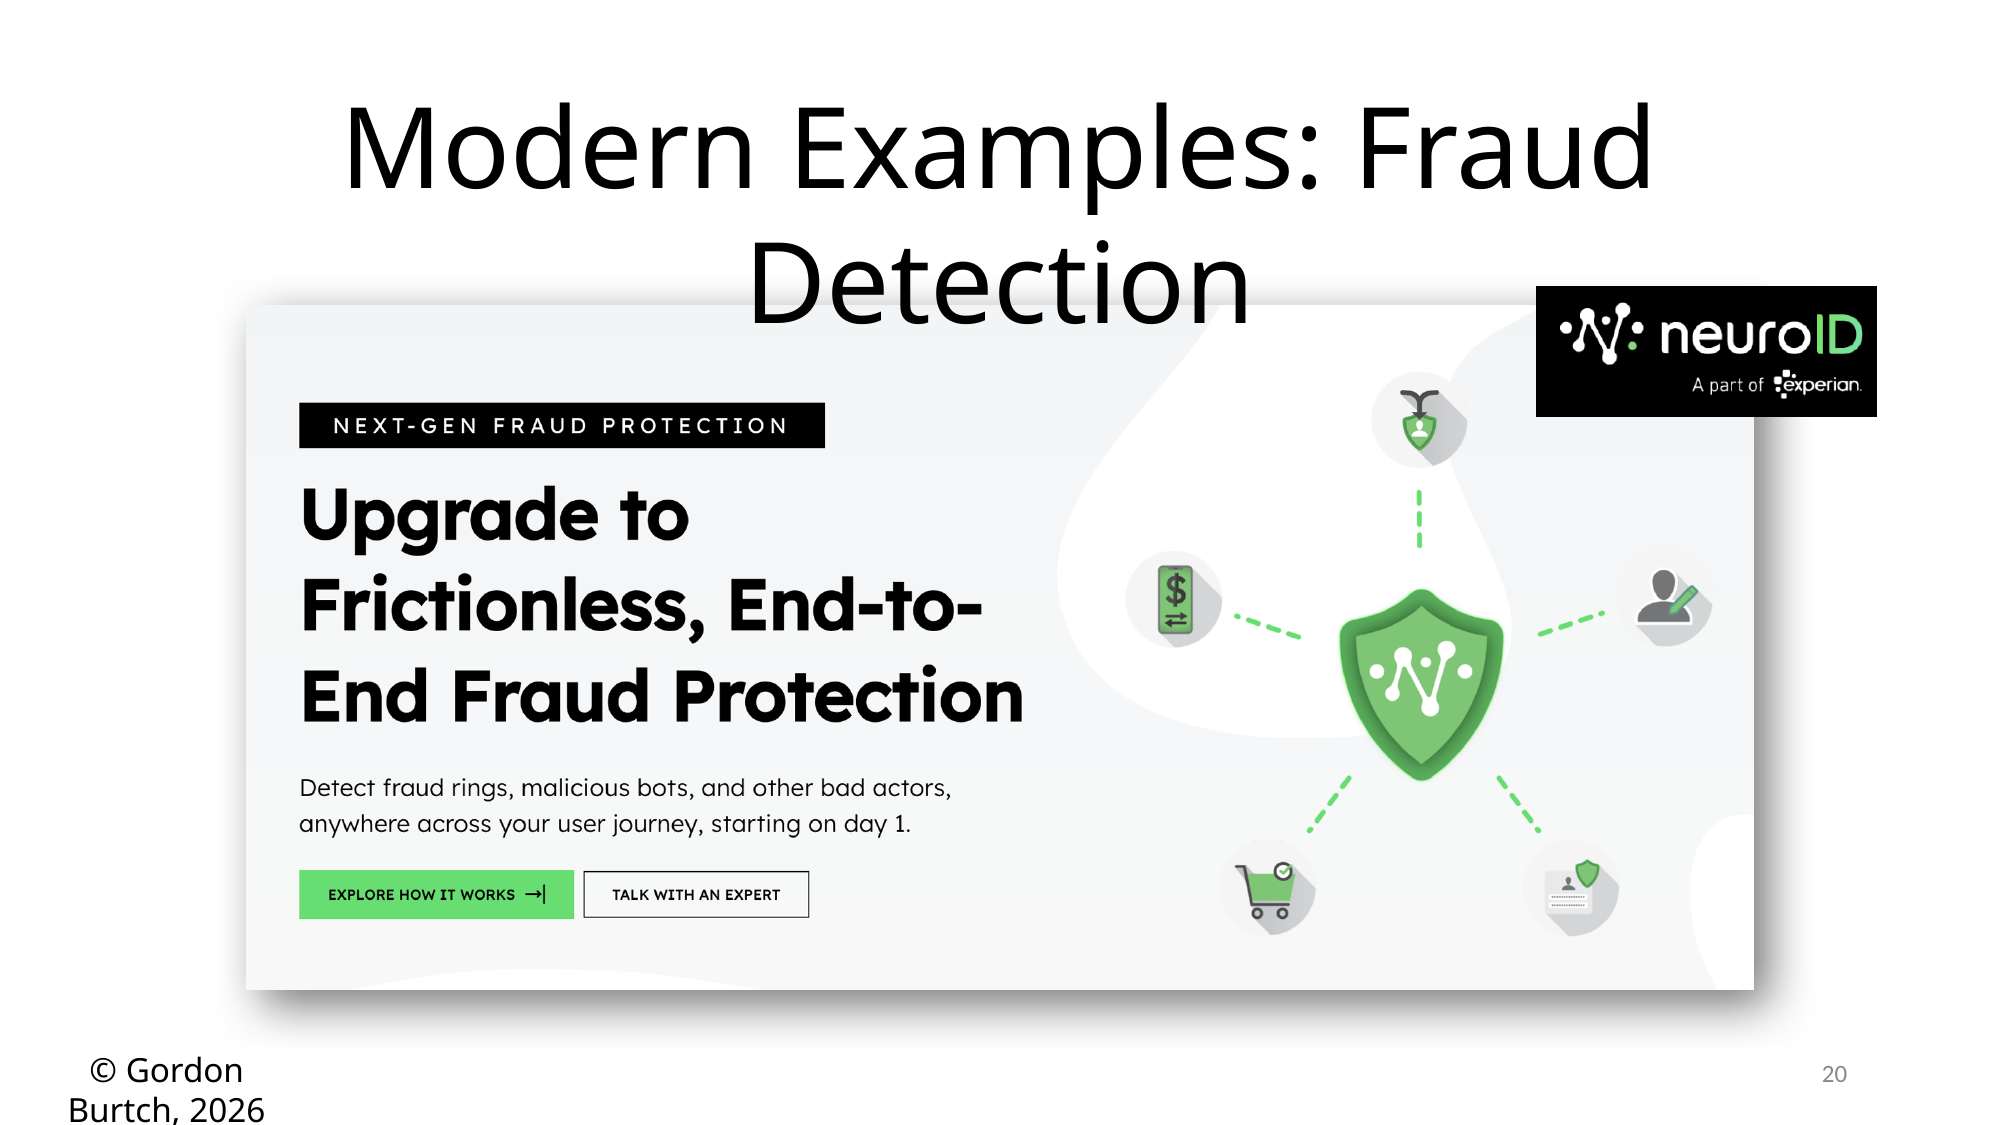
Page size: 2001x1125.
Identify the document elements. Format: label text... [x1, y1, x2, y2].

text_box Modern Examples: Fraud Detection [165, 69, 1835, 354]
slide_number 20 [1412, 1042, 1863, 1103]
picture [245, 286, 1877, 991]
